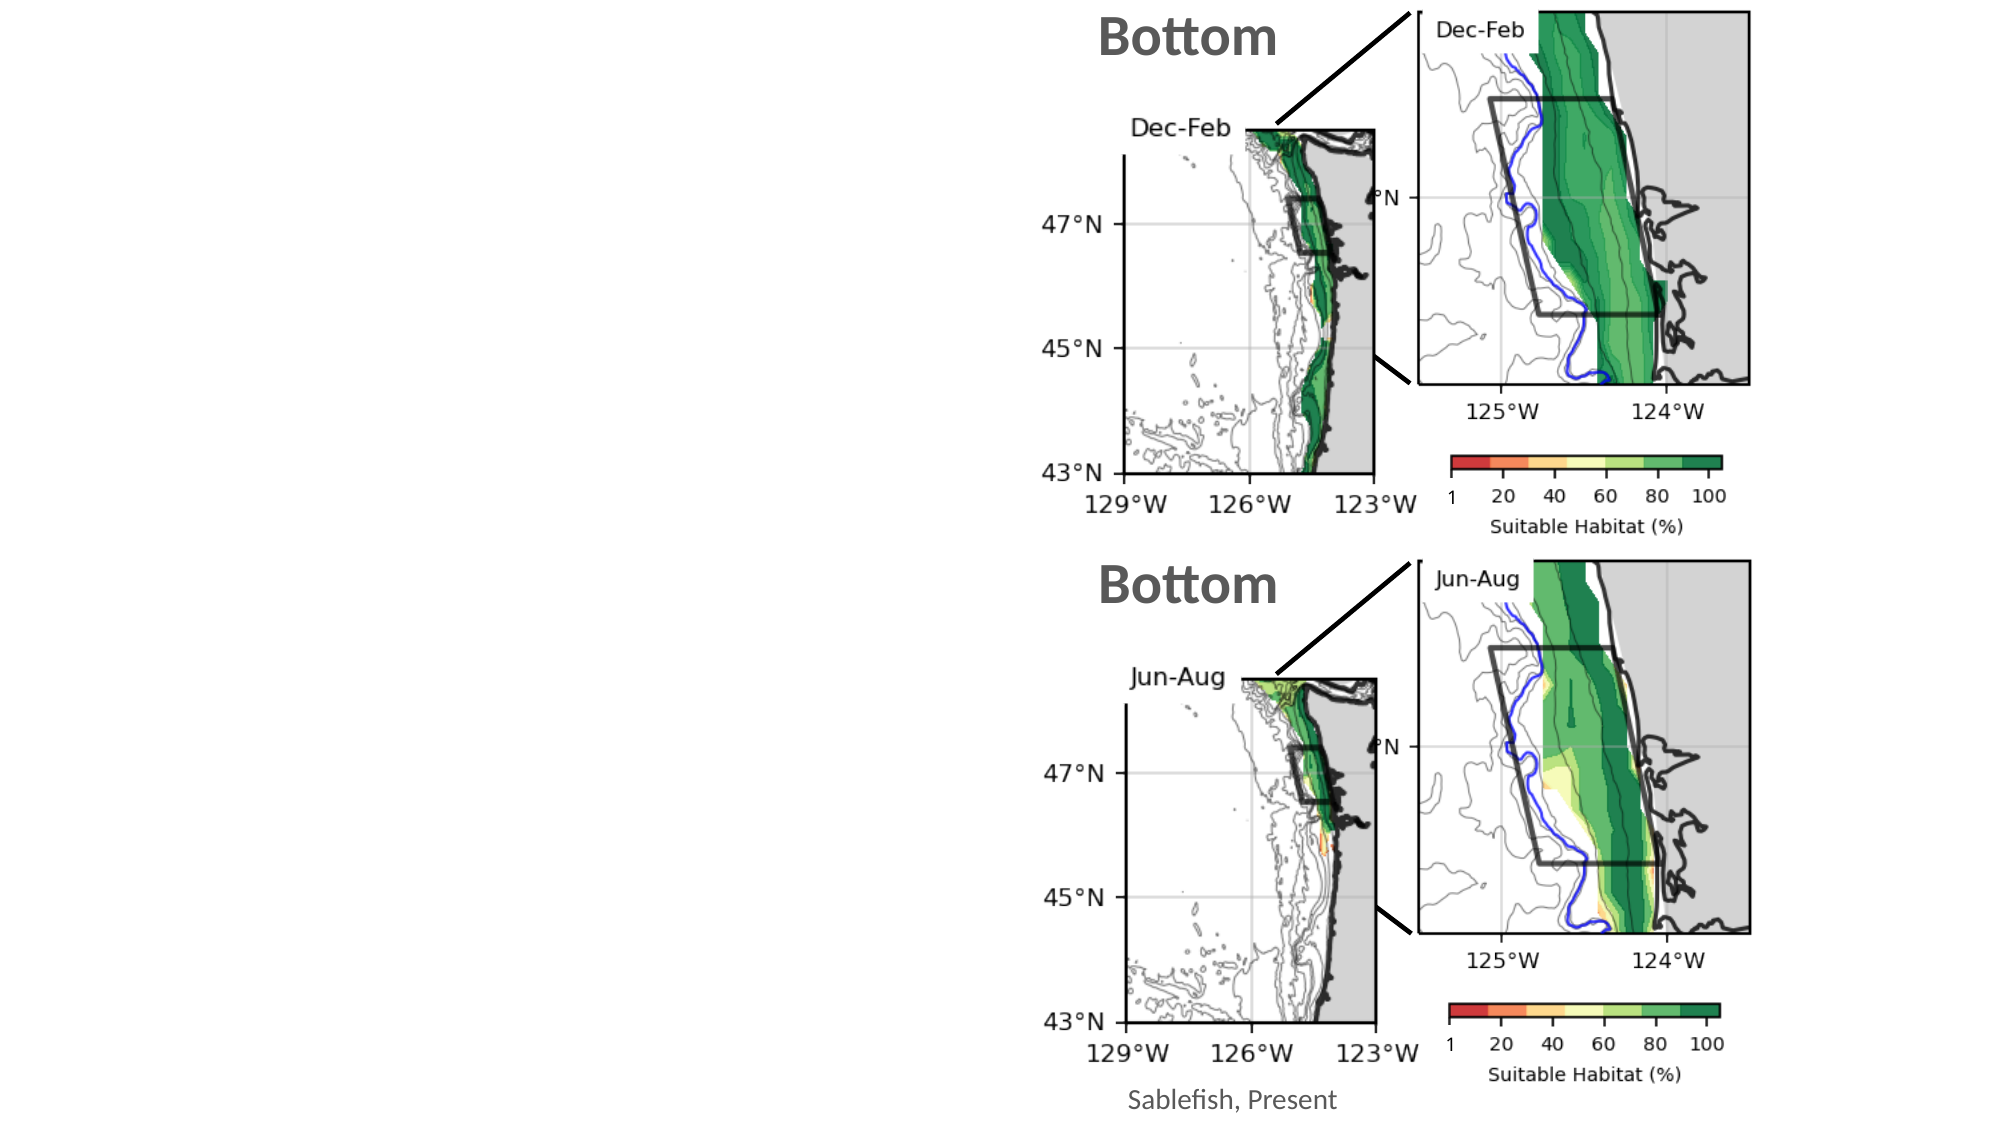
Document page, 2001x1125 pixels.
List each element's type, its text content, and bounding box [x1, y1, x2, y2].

text_box Bottom [1083, 0, 1294, 75]
text_box Sablefish, Present [1113, 1079, 1353, 1123]
text_box Bottom [1083, 537, 1294, 623]
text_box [1276, 562, 1410, 625]
picture [1017, 0, 1829, 1092]
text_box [1276, 12, 1410, 76]
